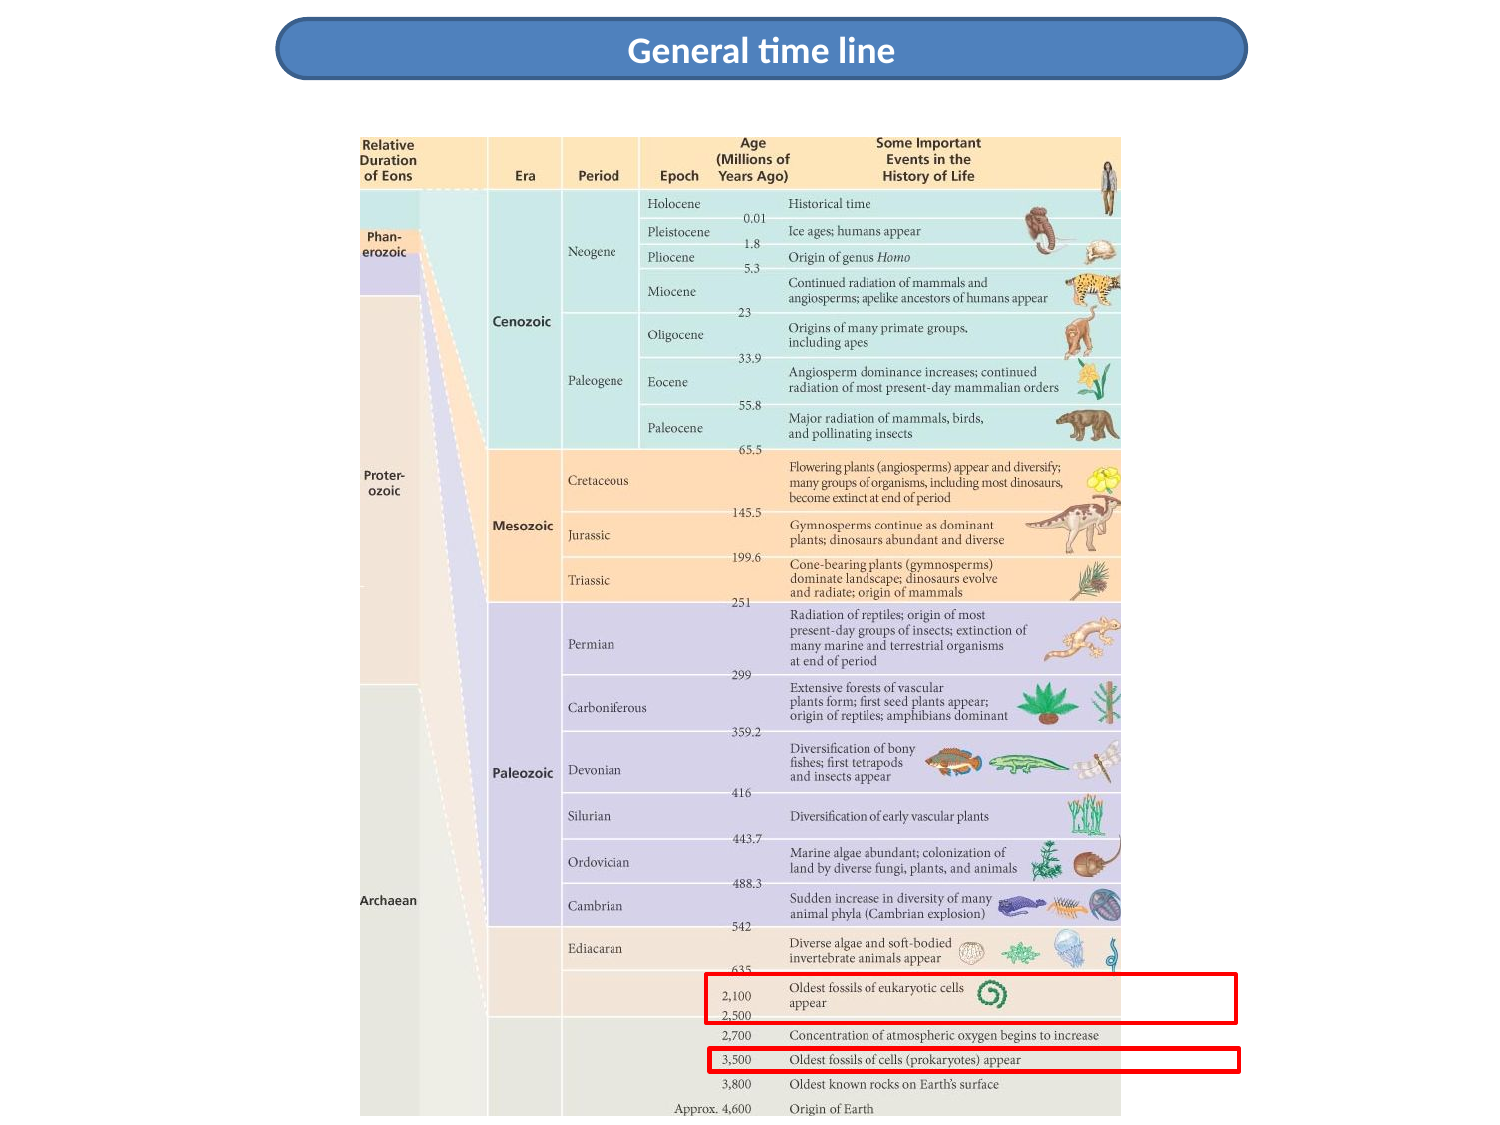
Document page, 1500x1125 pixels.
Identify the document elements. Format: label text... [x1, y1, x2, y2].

text_box [1126, 1046, 1241, 1074]
text_box General time line [275, 16, 1249, 81]
text_box [1126, 972, 1238, 1025]
picture [359, 136, 1121, 1117]
